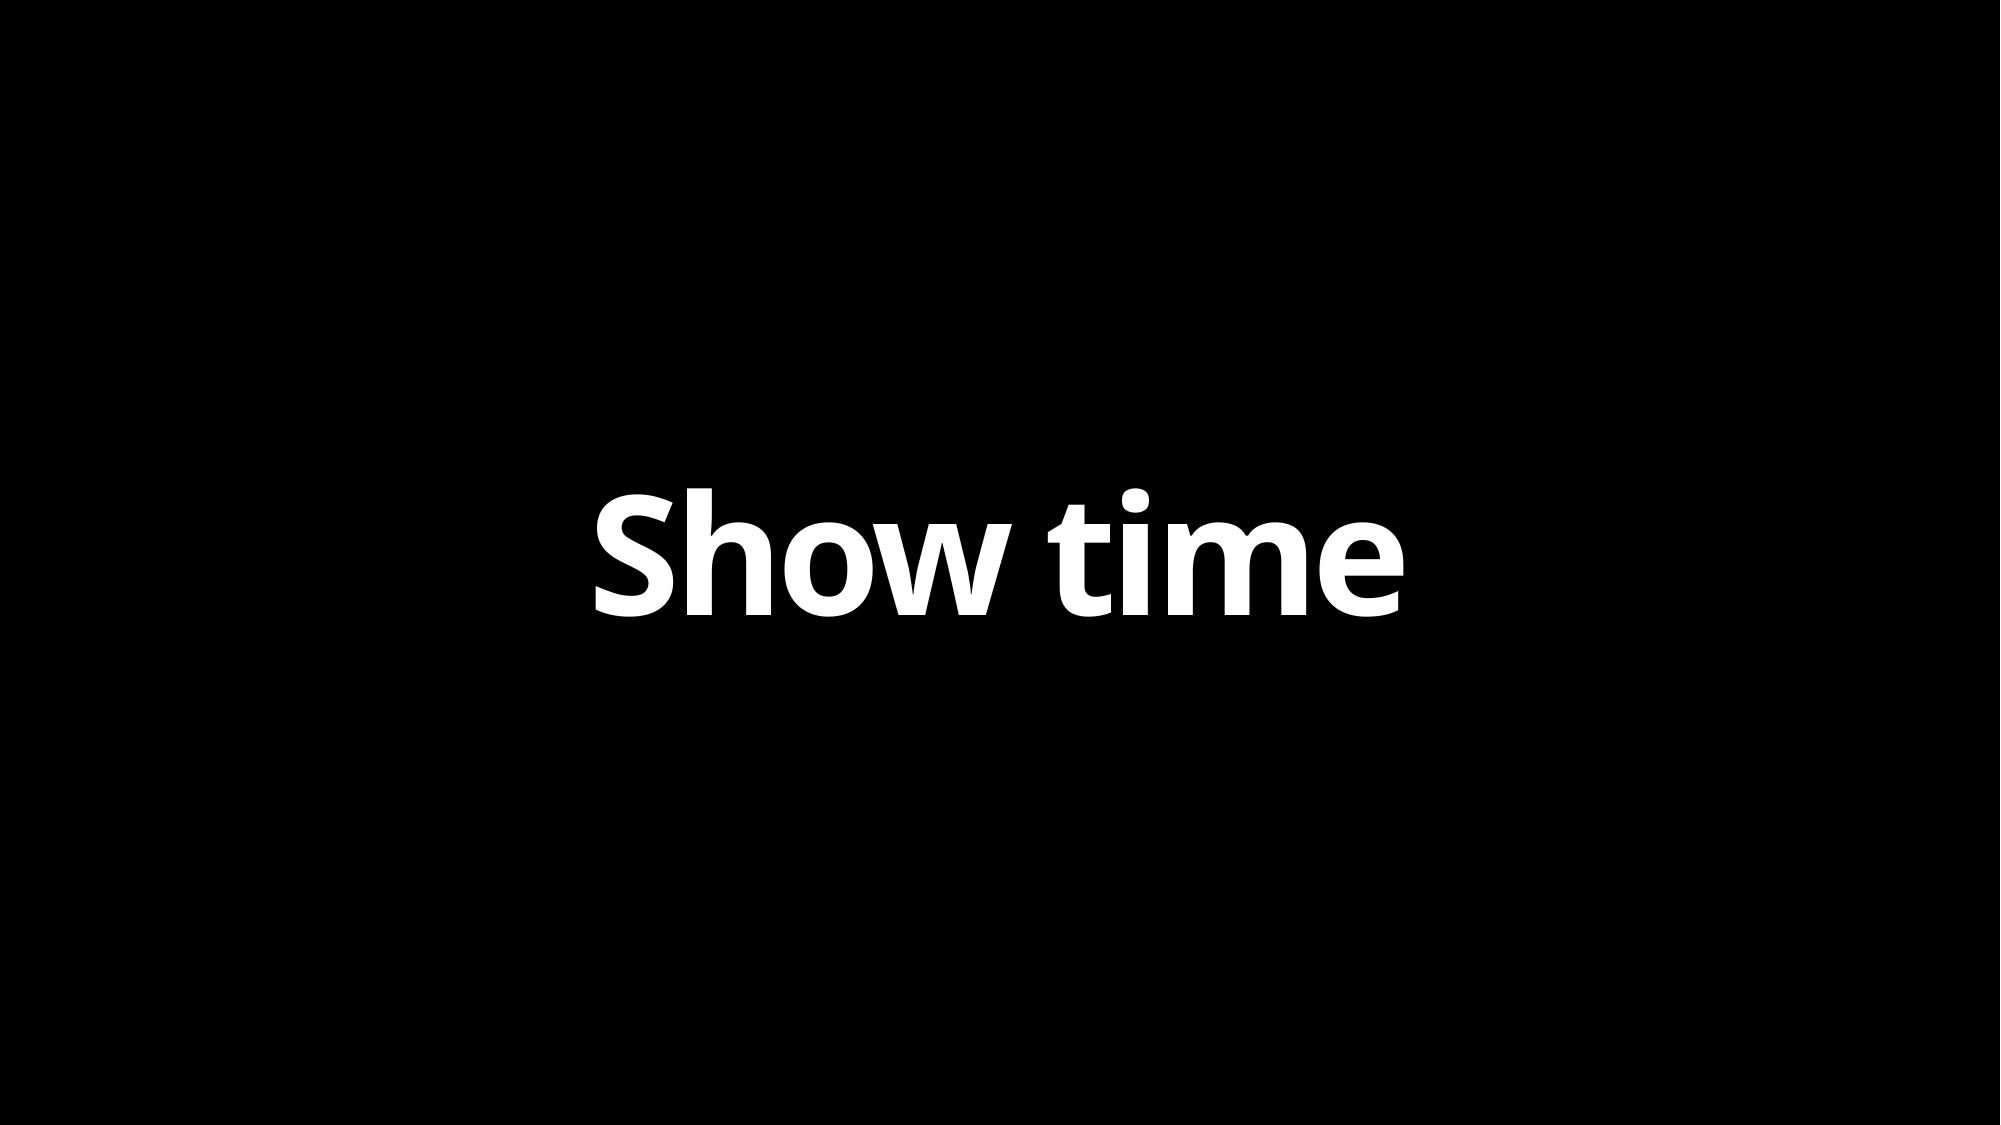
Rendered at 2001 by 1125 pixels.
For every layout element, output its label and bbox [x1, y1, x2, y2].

text_box [530, 131, 1470, 994]
